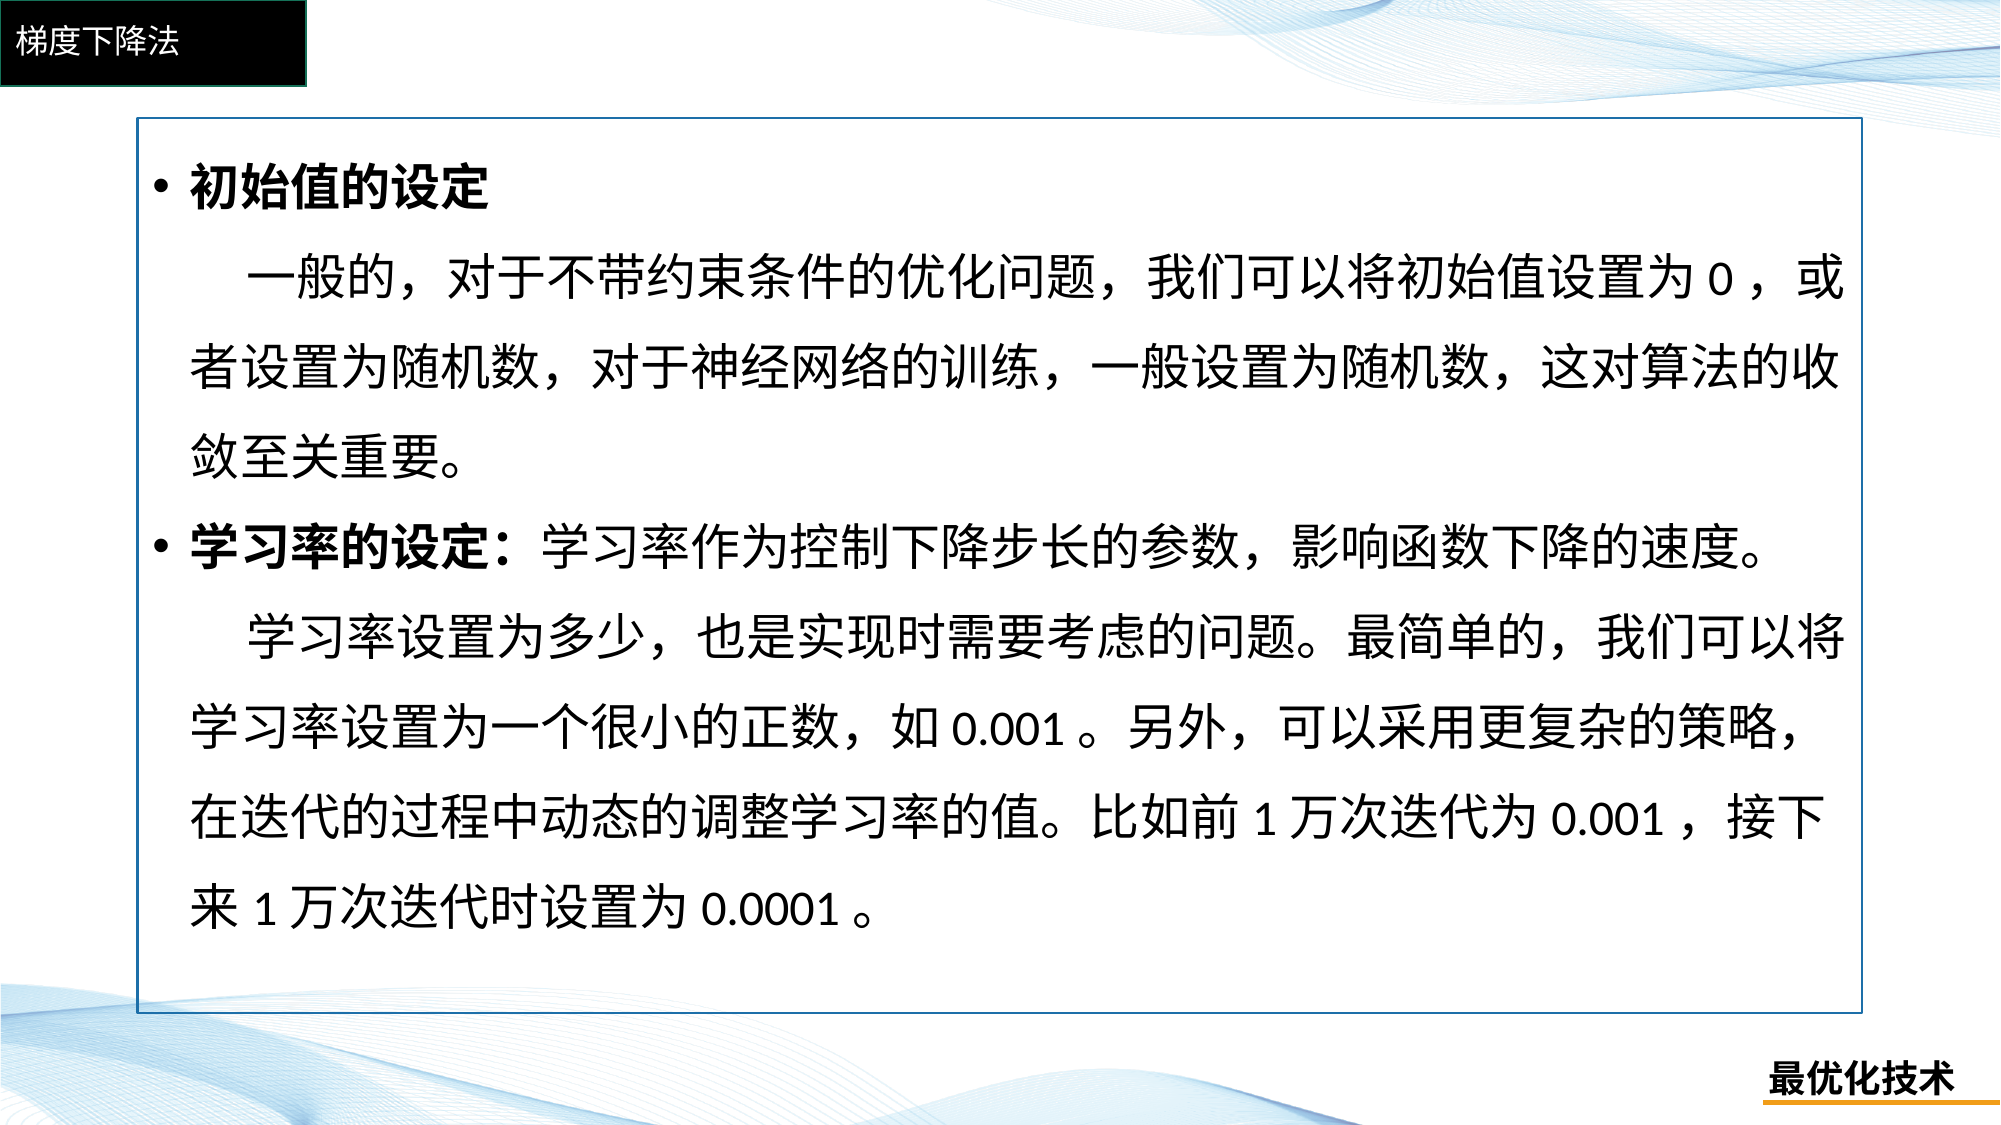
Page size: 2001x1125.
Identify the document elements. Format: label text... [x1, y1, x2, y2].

picture [885, 1, 1999, 148]
title 梯度下降法 [0, 0, 1725, 86]
list 初始值的设定 一般的，对于不带约束条件的优化问题，我们可以将初始值设置为0，或者设置为随机数，对于神经网络的训练，一般设置为随机数，这对算法的收敛至关重要。 学习率的设定：学习率作为控制下降步长的参数，影响函数下降的速度。 学习率设置为多少，也是实现时需要考虑的问题。最简单的，我们可以将学习率设置为一个很小的正数，如0.001。另外，可以采用更复杂的策略，在迭代的过程中动态的调整学习率的值。比如前1万次迭代为0.001，接下来1万次迭代时设置为0.0001。 [136, 117, 1863, 1014]
picture [2, 977, 1590, 1125]
